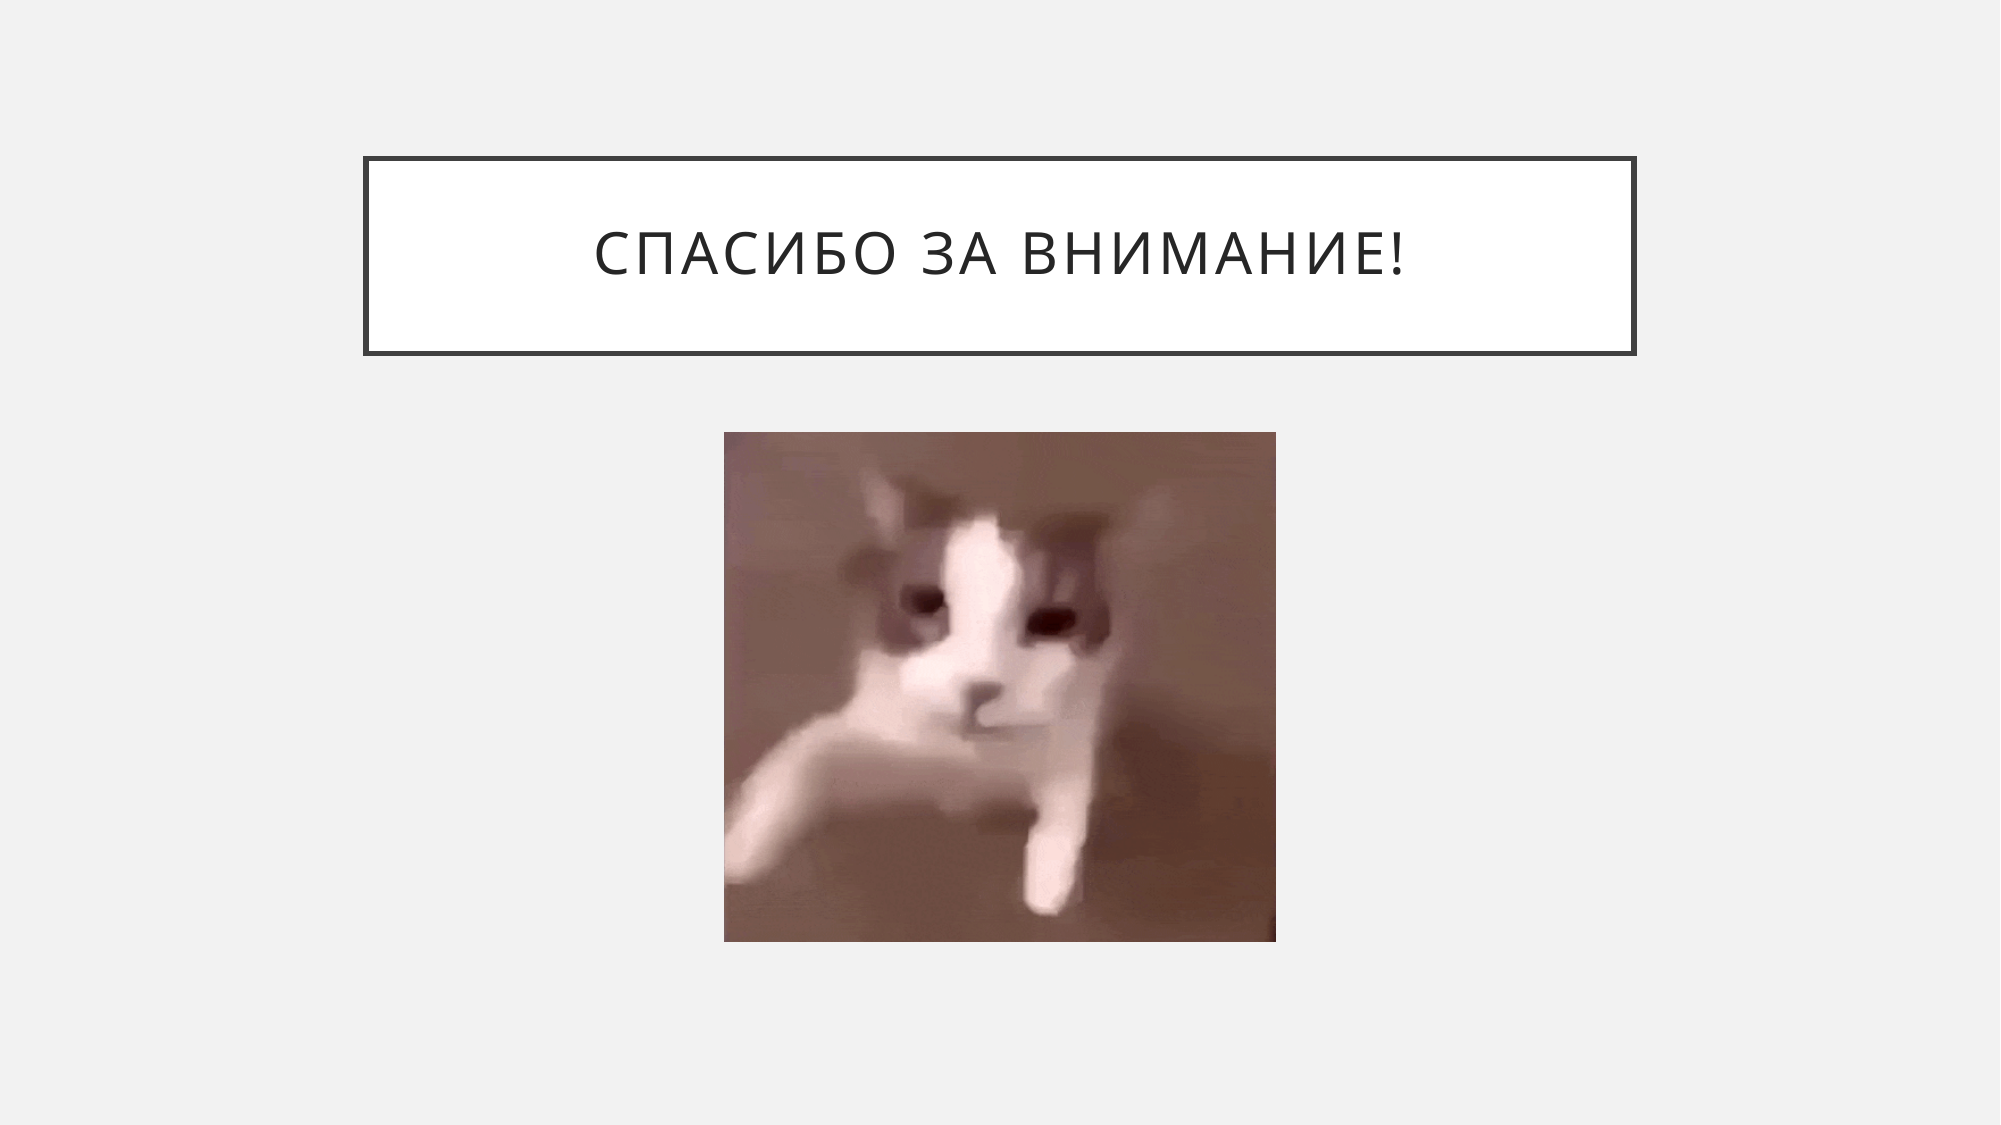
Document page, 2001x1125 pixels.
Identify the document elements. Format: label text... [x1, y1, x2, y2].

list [724, 432, 1276, 942]
title Спасибо за внимание! [363, 156, 1637, 356]
